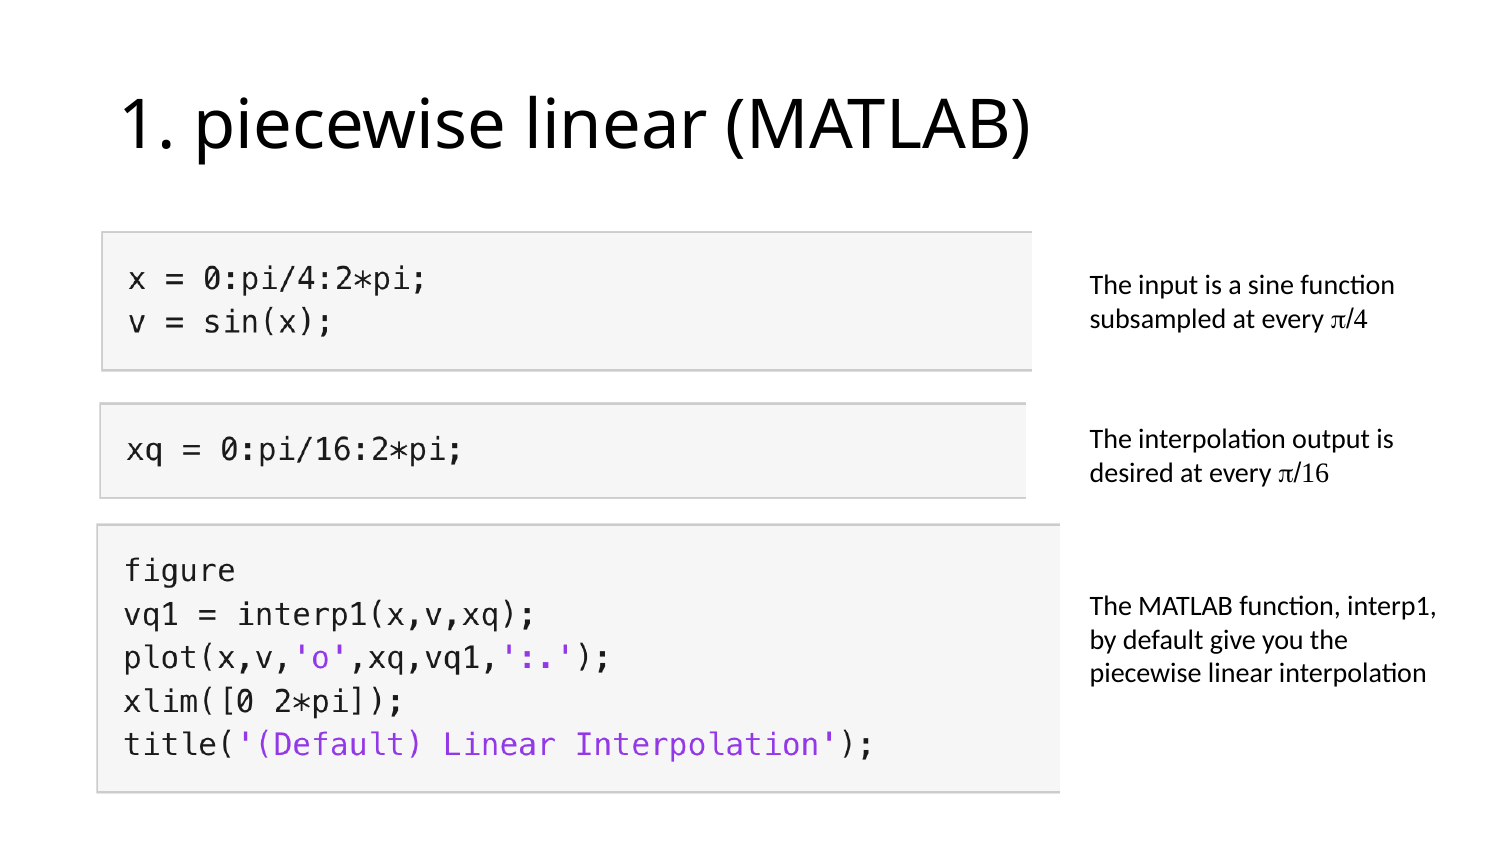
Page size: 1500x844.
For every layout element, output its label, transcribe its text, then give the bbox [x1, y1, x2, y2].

picture [80, 392, 1060, 812]
picture [80, 207, 1032, 391]
text_box The interpolation output is desired at every p/16 [1074, 413, 1474, 496]
text_box The MATLAB function, interp1, by default give you the piecewise linear interpolation [1074, 579, 1474, 696]
text_box The input is a sine function subsampled at every p/4 [1074, 259, 1474, 342]
title 1. piecewise linear (MATLAB) [103, 44, 1397, 208]
